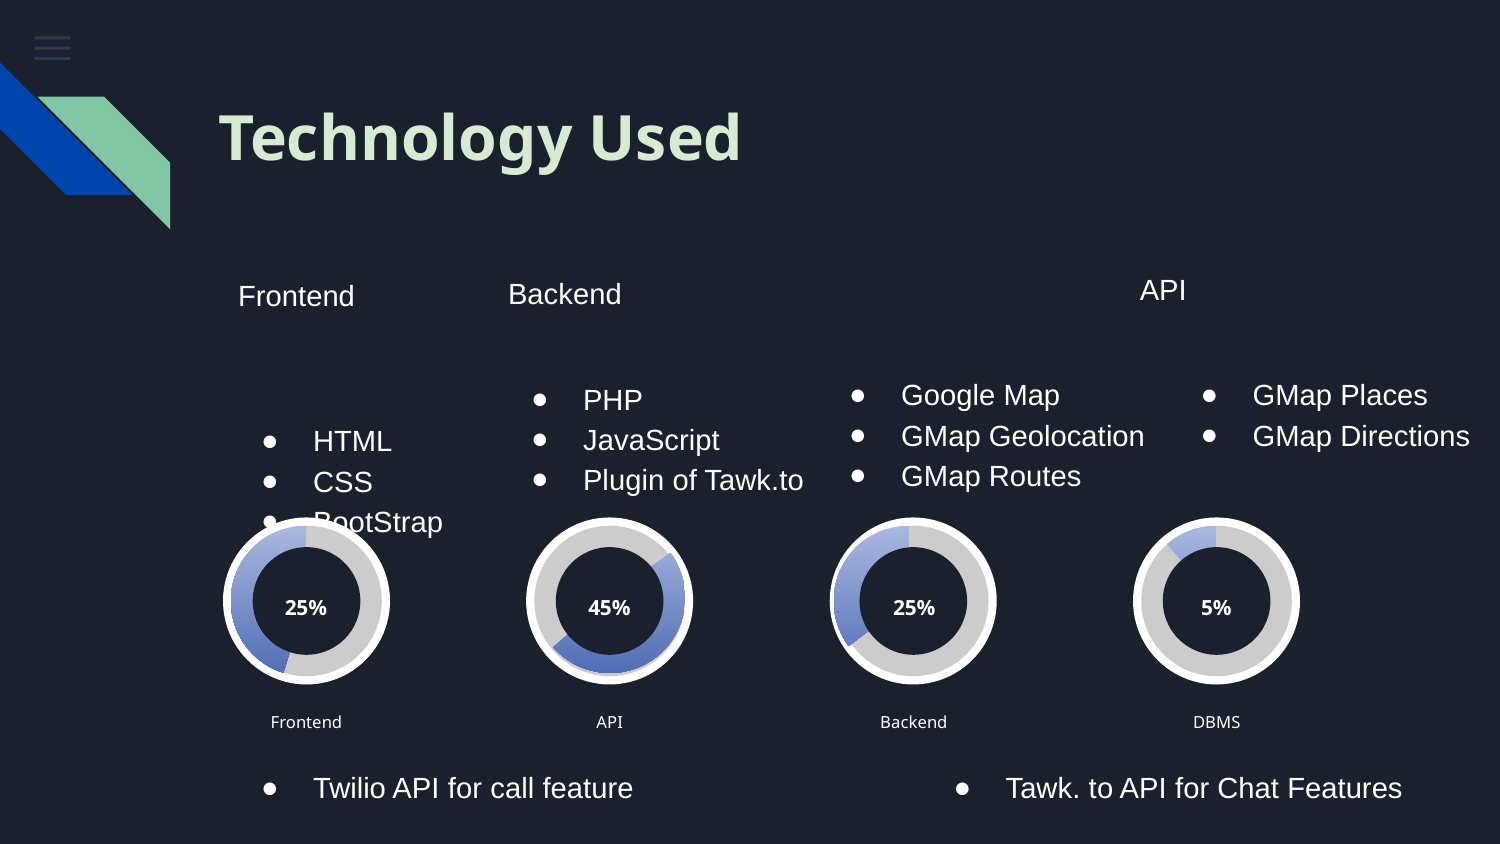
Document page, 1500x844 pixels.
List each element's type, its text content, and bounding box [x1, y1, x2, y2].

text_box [222, 517, 391, 685]
list Backend PHP JavaScript Plugin of Tawk.to [493, 255, 821, 482]
text_box Backend [826, 696, 1001, 768]
title Technology Used [203, 71, 1124, 170]
text_box [852, 525, 989, 677]
text_box [526, 517, 694, 685]
text_box [553, 552, 686, 673]
text_box 5% [1178, 575, 1255, 620]
text_box [1162, 547, 1271, 655]
text_box API [522, 696, 697, 768]
list GMap Places GMap Directions [1162, 251, 1490, 464]
list API Google Map GMap Geolocation GMap Routes [811, 251, 1255, 478]
text_box [1133, 517, 1301, 685]
text_box [534, 525, 682, 677]
text_box Tawk. to API for Chat Features [915, 749, 1481, 844]
text_box 25% [876, 575, 953, 620]
list Frontend HTML CSS BootStrap [223, 257, 459, 470]
text_box [829, 517, 997, 685]
text_box [1141, 525, 1292, 677]
text_box Frontend [219, 696, 394, 768]
text_box [555, 547, 664, 655]
text_box [1167, 525, 1217, 560]
text_box [833, 525, 909, 646]
text_box 45% [571, 575, 648, 620]
text_box [859, 547, 968, 655]
text_box DBMS [1130, 696, 1305, 749]
text_box Twilio API for call feature [223, 749, 658, 844]
